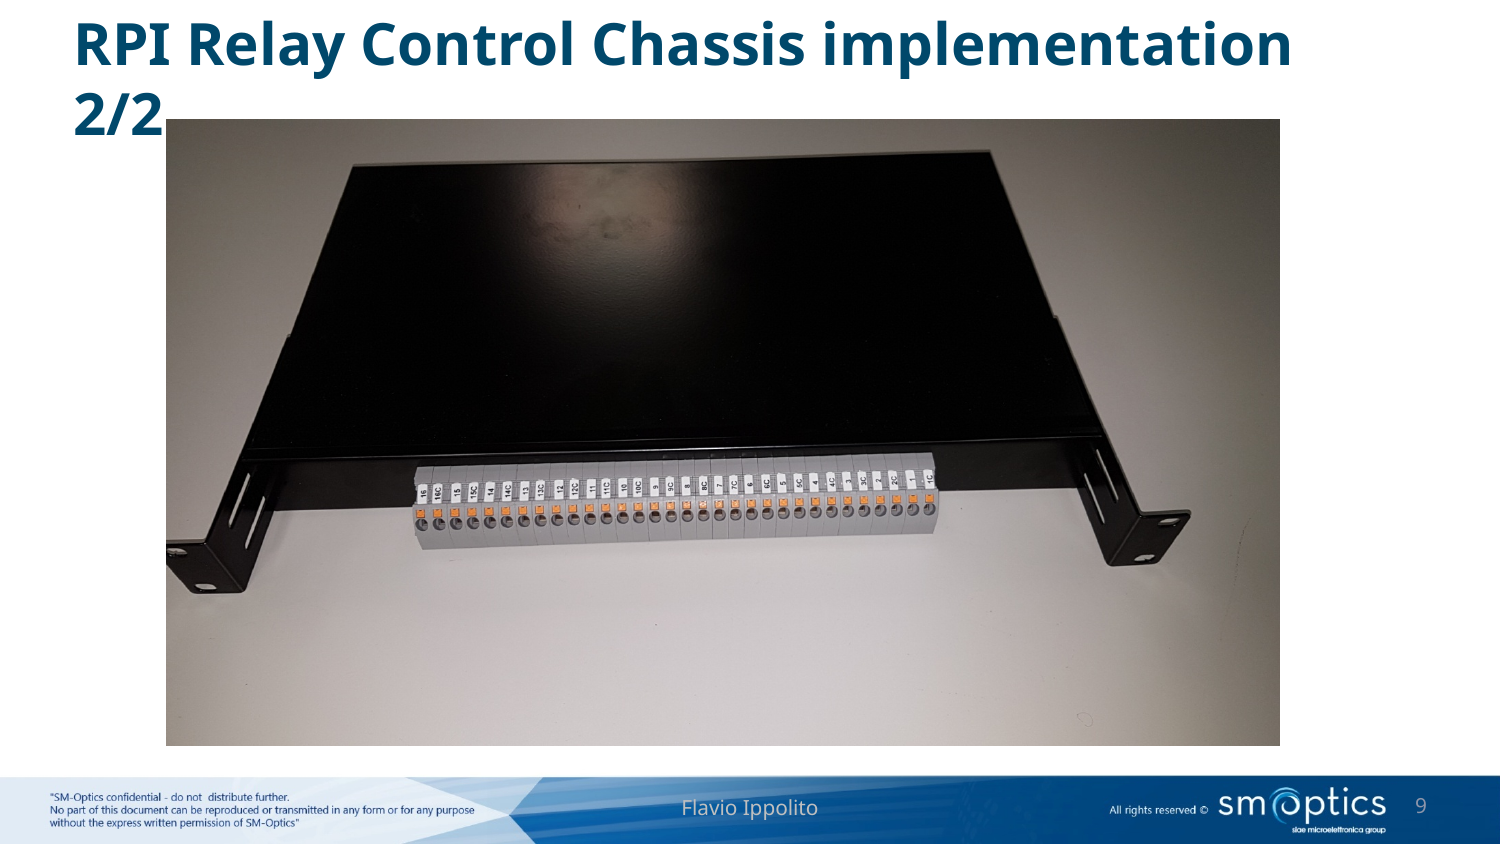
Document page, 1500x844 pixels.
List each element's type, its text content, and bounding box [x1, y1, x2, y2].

picture [0, 0, 1500, 844]
title RPI Relay Control Chassis implementation 2/2 [58, 33, 1407, 120]
footer Flavio Ippolito [512, 784, 988, 830]
slide_number 9 [1384, 784, 1442, 830]
